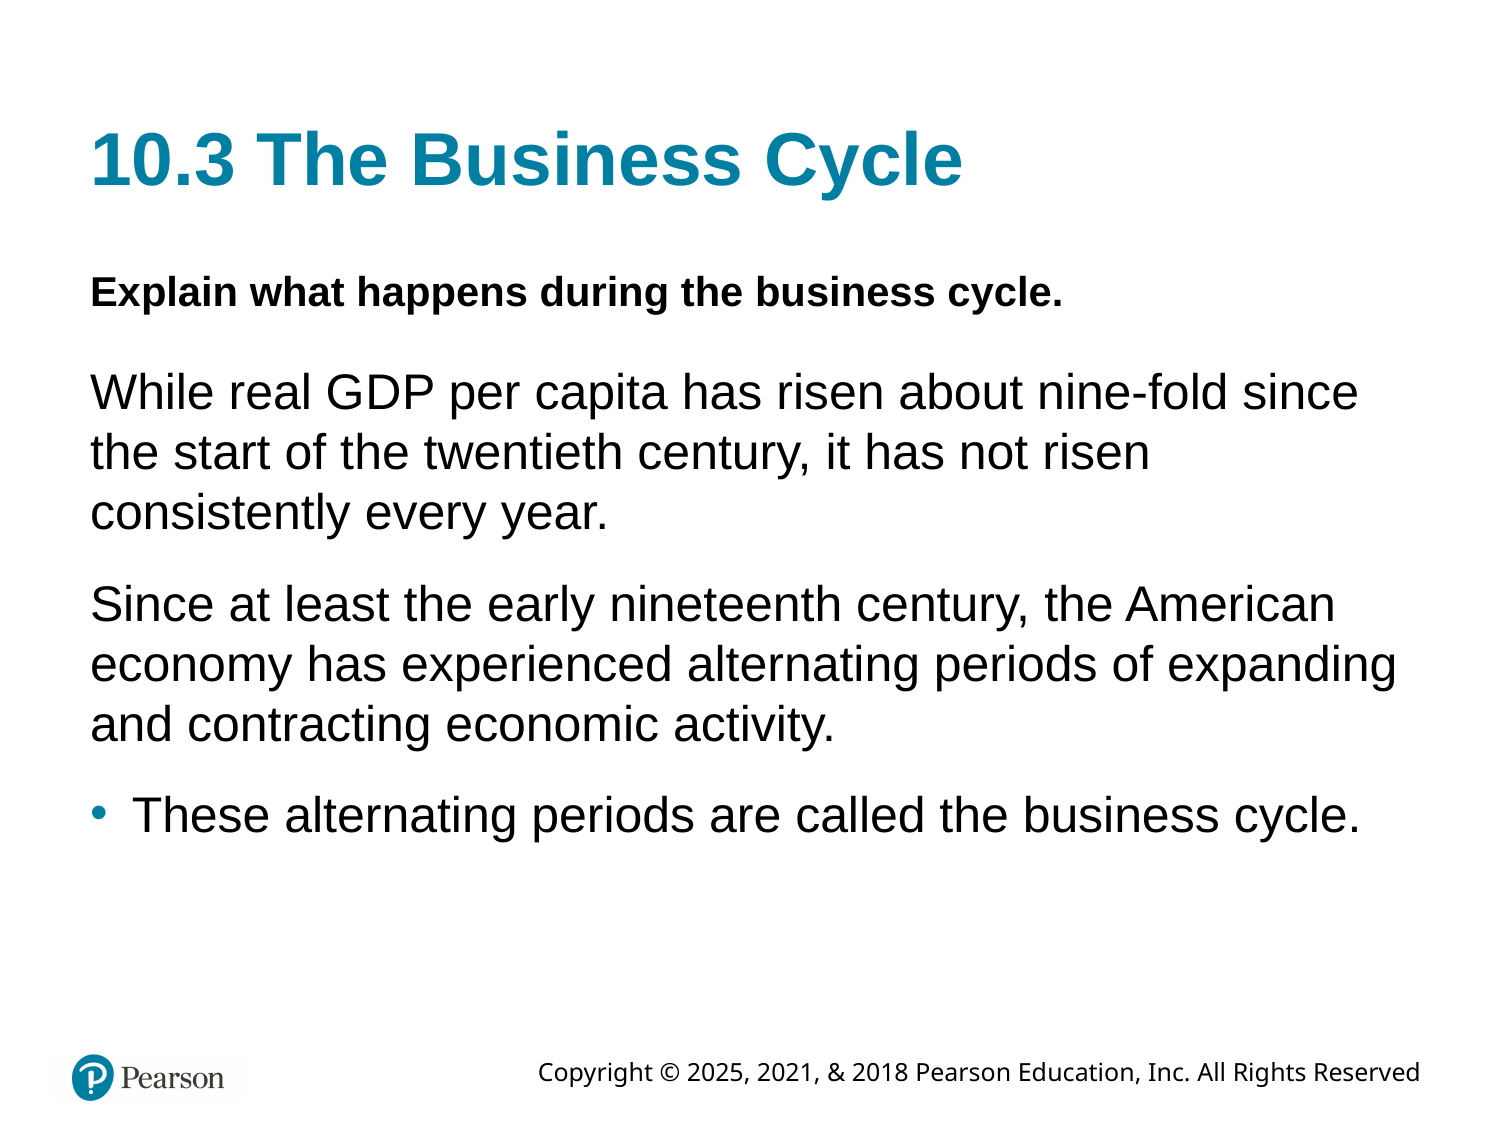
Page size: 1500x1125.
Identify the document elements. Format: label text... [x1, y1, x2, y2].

picture [51, 1053, 245, 1102]
list Explain what happens during the business cycle. [75, 249, 1197, 328]
list While real G D P per capita has risen about nine-fold since the start of the twentieth century, it has not risen consistently every year. Since at least the early nineteenth century, the American economy has experienced alternating periods of expanding and contracting economic activity. These alternating periods are called the business cycle. [75, 344, 1436, 895]
title 10.3 The Business Cycle [75, 35, 1425, 216]
